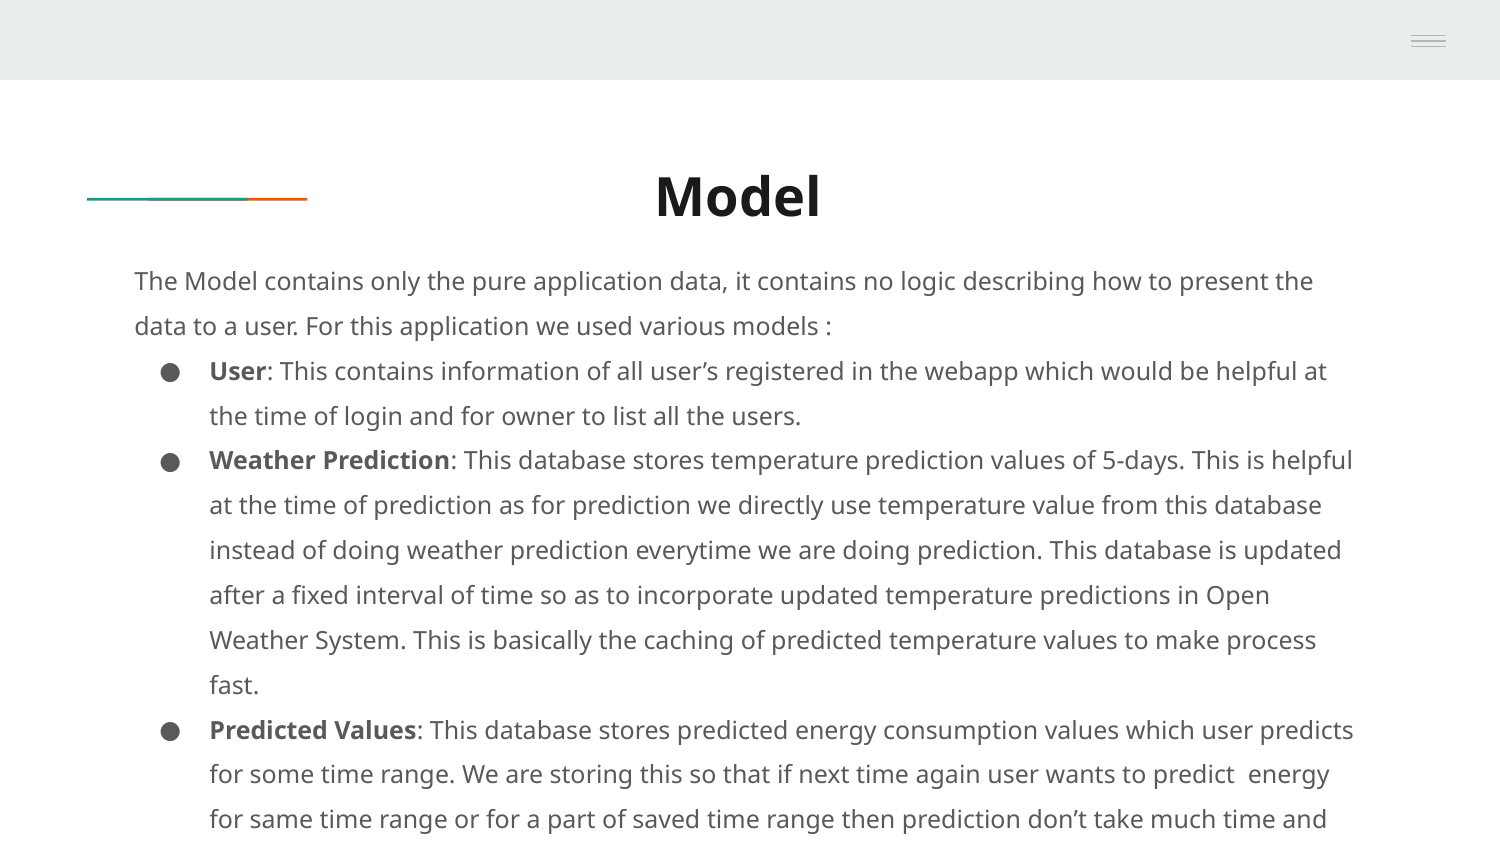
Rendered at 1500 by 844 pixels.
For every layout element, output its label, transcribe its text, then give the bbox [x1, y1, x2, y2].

title Model [107, 147, 1370, 236]
title The Model contains only the pure application data, it contains no logic describing how to present the data to a user. For this application we used various models : User: This contains information of all user’s registered in the webapp which would be helpful at the time of login and for owner to list all the users. Weather Prediction: This database stores temperature prediction values of 5-days. This is helpful at the time of prediction as for prediction we directly use temperature value from this database instead of doing weather prediction everytime we are doing prediction. This database is updated after a fixed interval of time so as to incorporate updated temperature predictions in Open Weather System. This is basically the caching of predicted temperature values to make process fast. Predicted Values: This database stores predicted energy consumption values which user predicts for some time range. We are storing this so that if next time again user wants to predict energy for same time range or for a part of saved time range then prediction don’t take much time and we can show the output in very less time. This is basically the caching of predicted values to make prediction process fast. [119, 235, 1381, 832]
